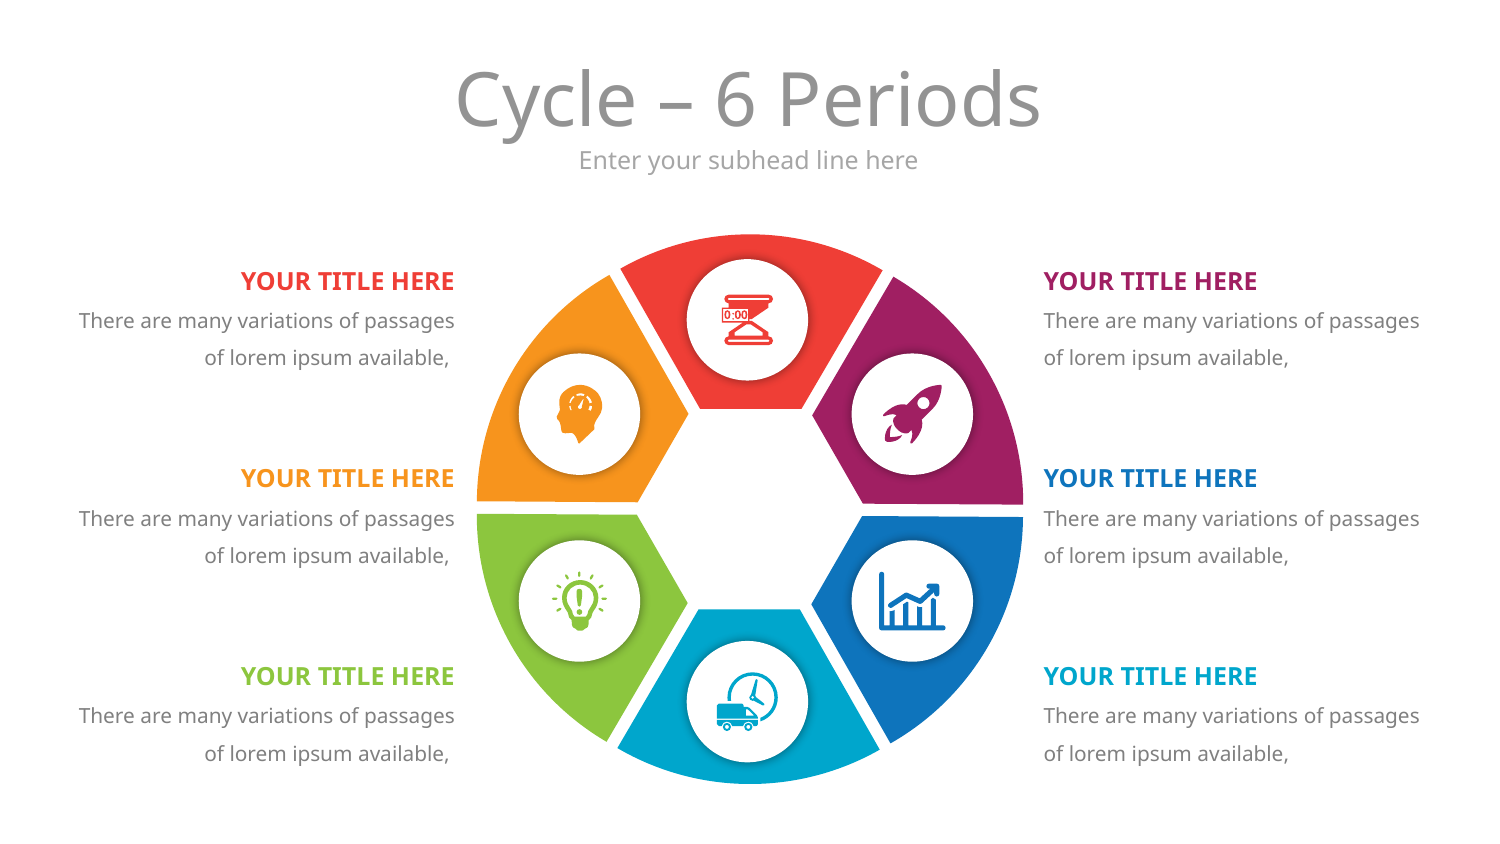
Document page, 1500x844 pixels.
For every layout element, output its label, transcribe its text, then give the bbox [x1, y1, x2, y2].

text_box YOUR TITLE HERE There are many variations of passages of lorem ipsum available, [1055, 447, 1436, 568]
text_box YOUR TITLE HERE There are many variations of passages of lorem ipsum available, [63, 645, 442, 766]
text_box YOUR TITLE HERE There are many variations of passages of lorem ipsum available, [63, 447, 442, 568]
title Cycle – 6 Periods [62, 55, 1436, 138]
text_box YOUR TITLE HERE There are many variations of passages of lorem ipsum available, [63, 249, 442, 370]
list Enter your subhead line here [62, 144, 1436, 174]
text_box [448, 198, 1052, 821]
text_box YOUR TITLE HERE There are many variations of passages of lorem ipsum available, [1055, 249, 1436, 370]
text_box YOUR TITLE HERE There are many variations of passages of lorem ipsum available, [1055, 645, 1436, 766]
